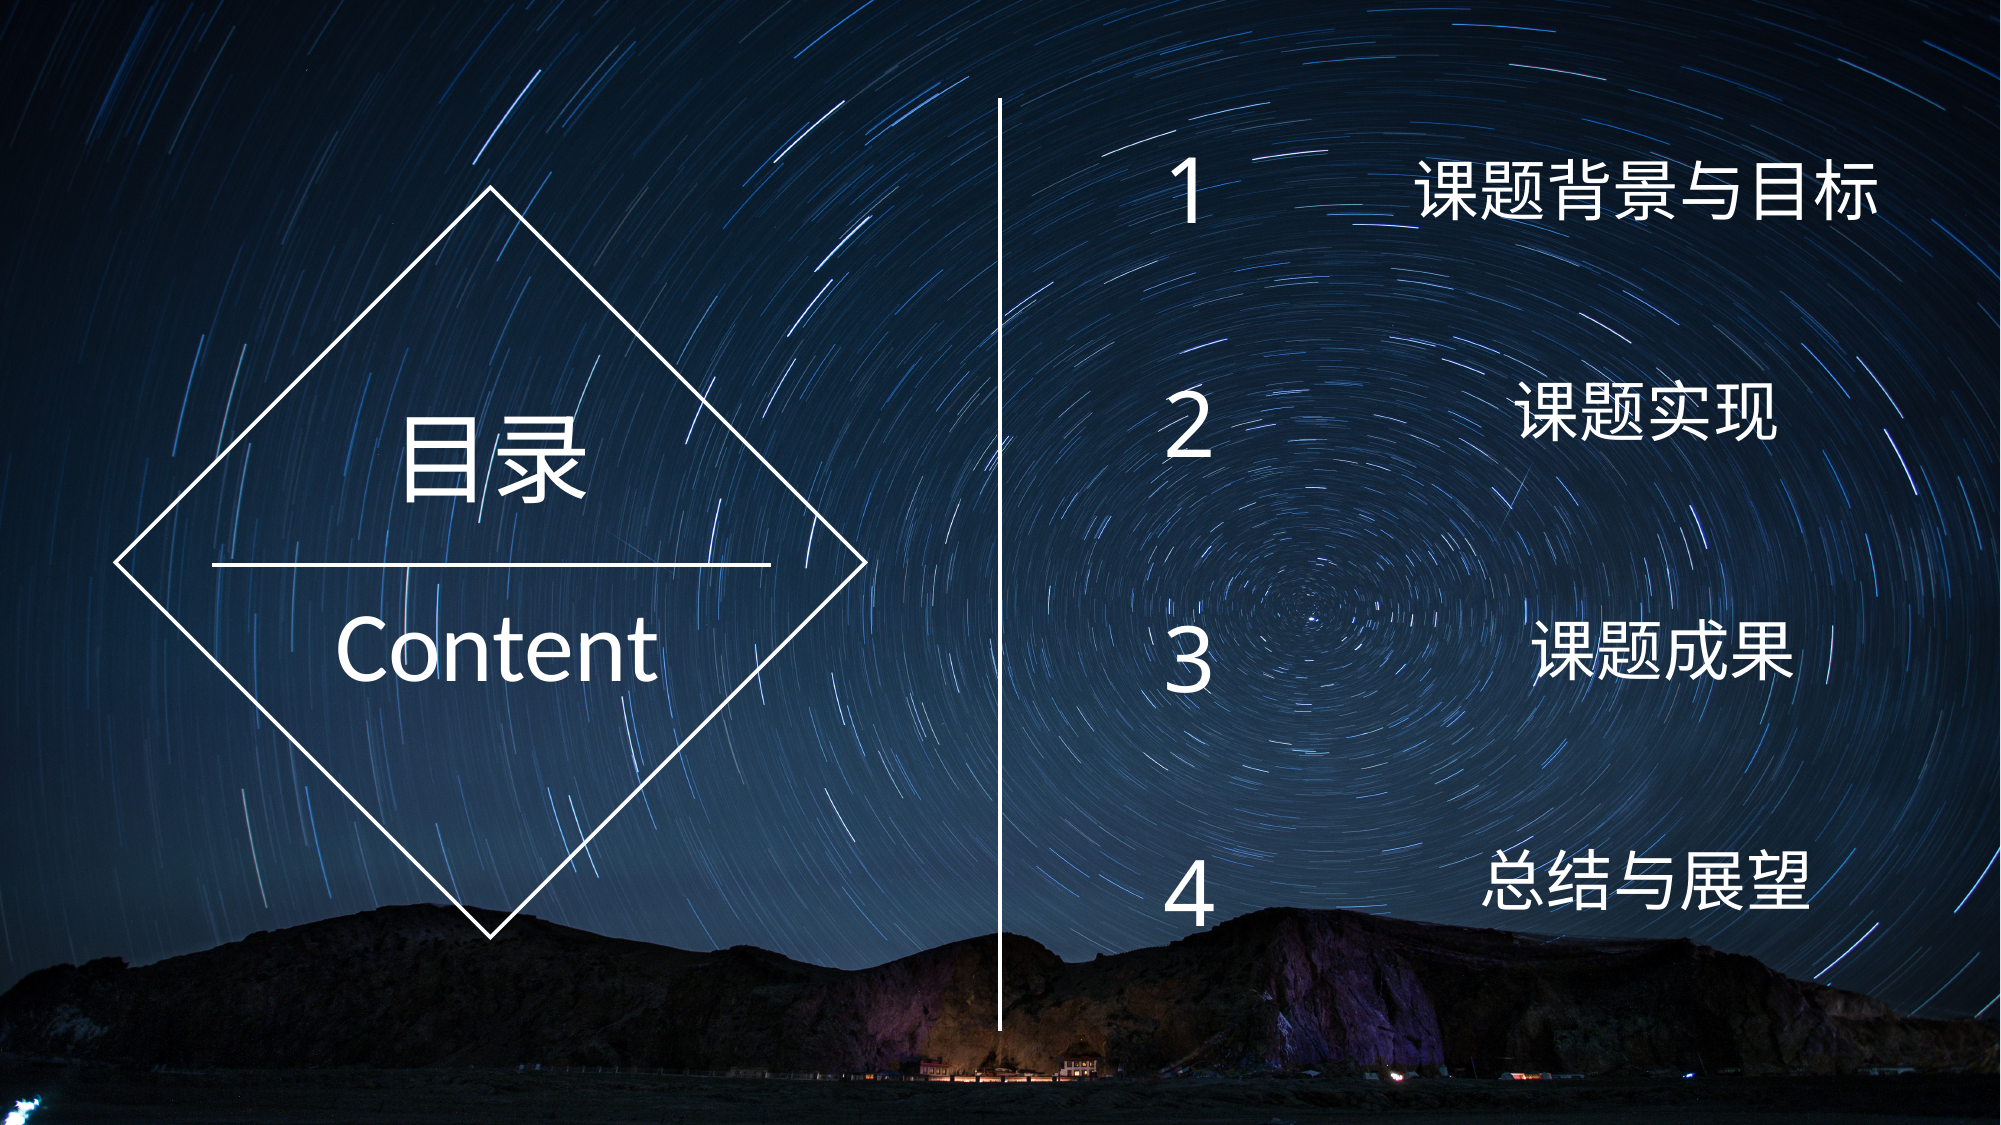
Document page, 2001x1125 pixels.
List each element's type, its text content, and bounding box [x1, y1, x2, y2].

list 课题背景与目标 [1292, 149, 2000, 251]
picture [0, 0, 2001, 1125]
list 目录 [370, 327, 612, 554]
list 课题成果 [1309, 610, 2000, 711]
list 总结与展望 [1292, 840, 2000, 941]
list Content [304, 588, 691, 734]
list 课题实现 [1292, 371, 2000, 473]
